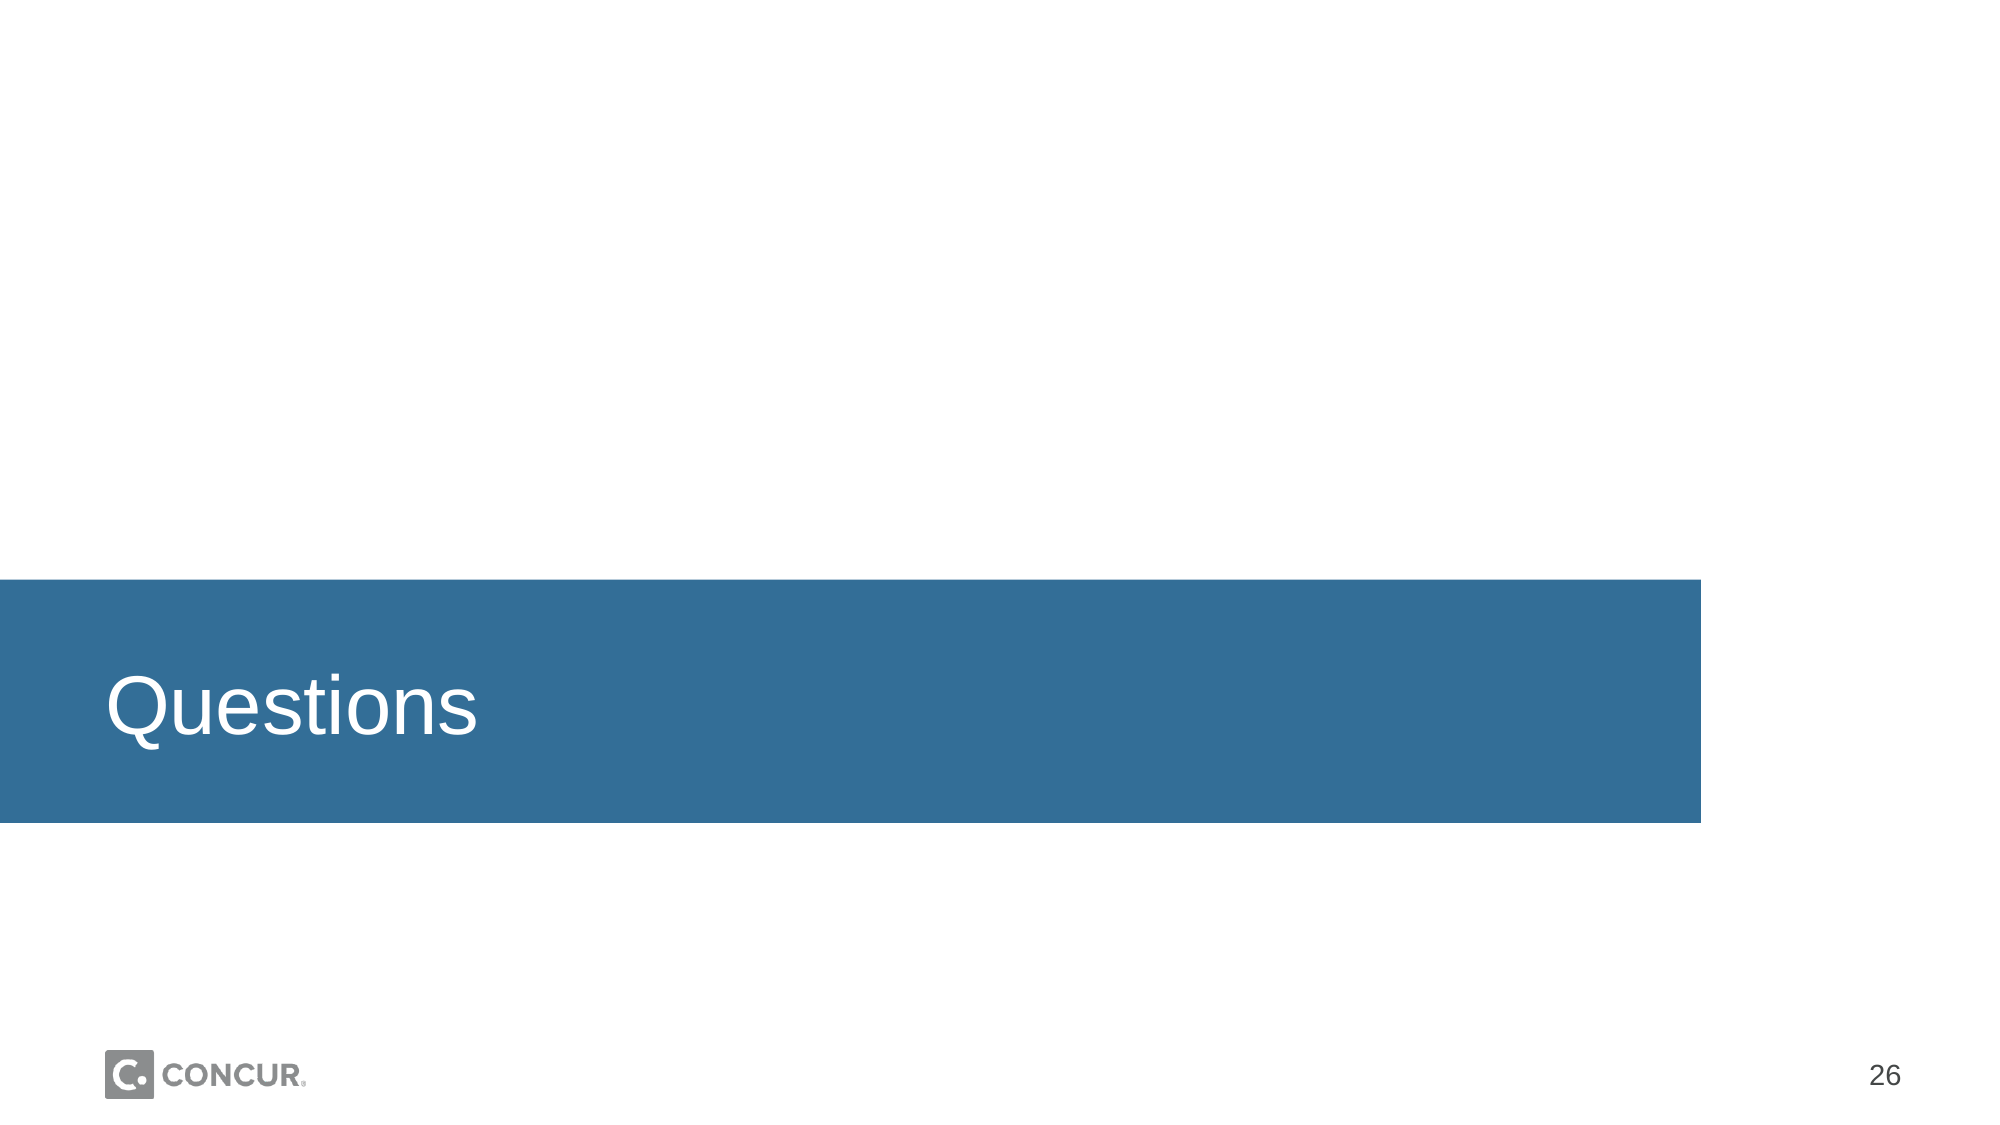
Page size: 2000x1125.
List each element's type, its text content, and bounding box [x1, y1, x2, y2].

picture [105, 1050, 306, 1099]
list Questions [0, 579, 1701, 823]
